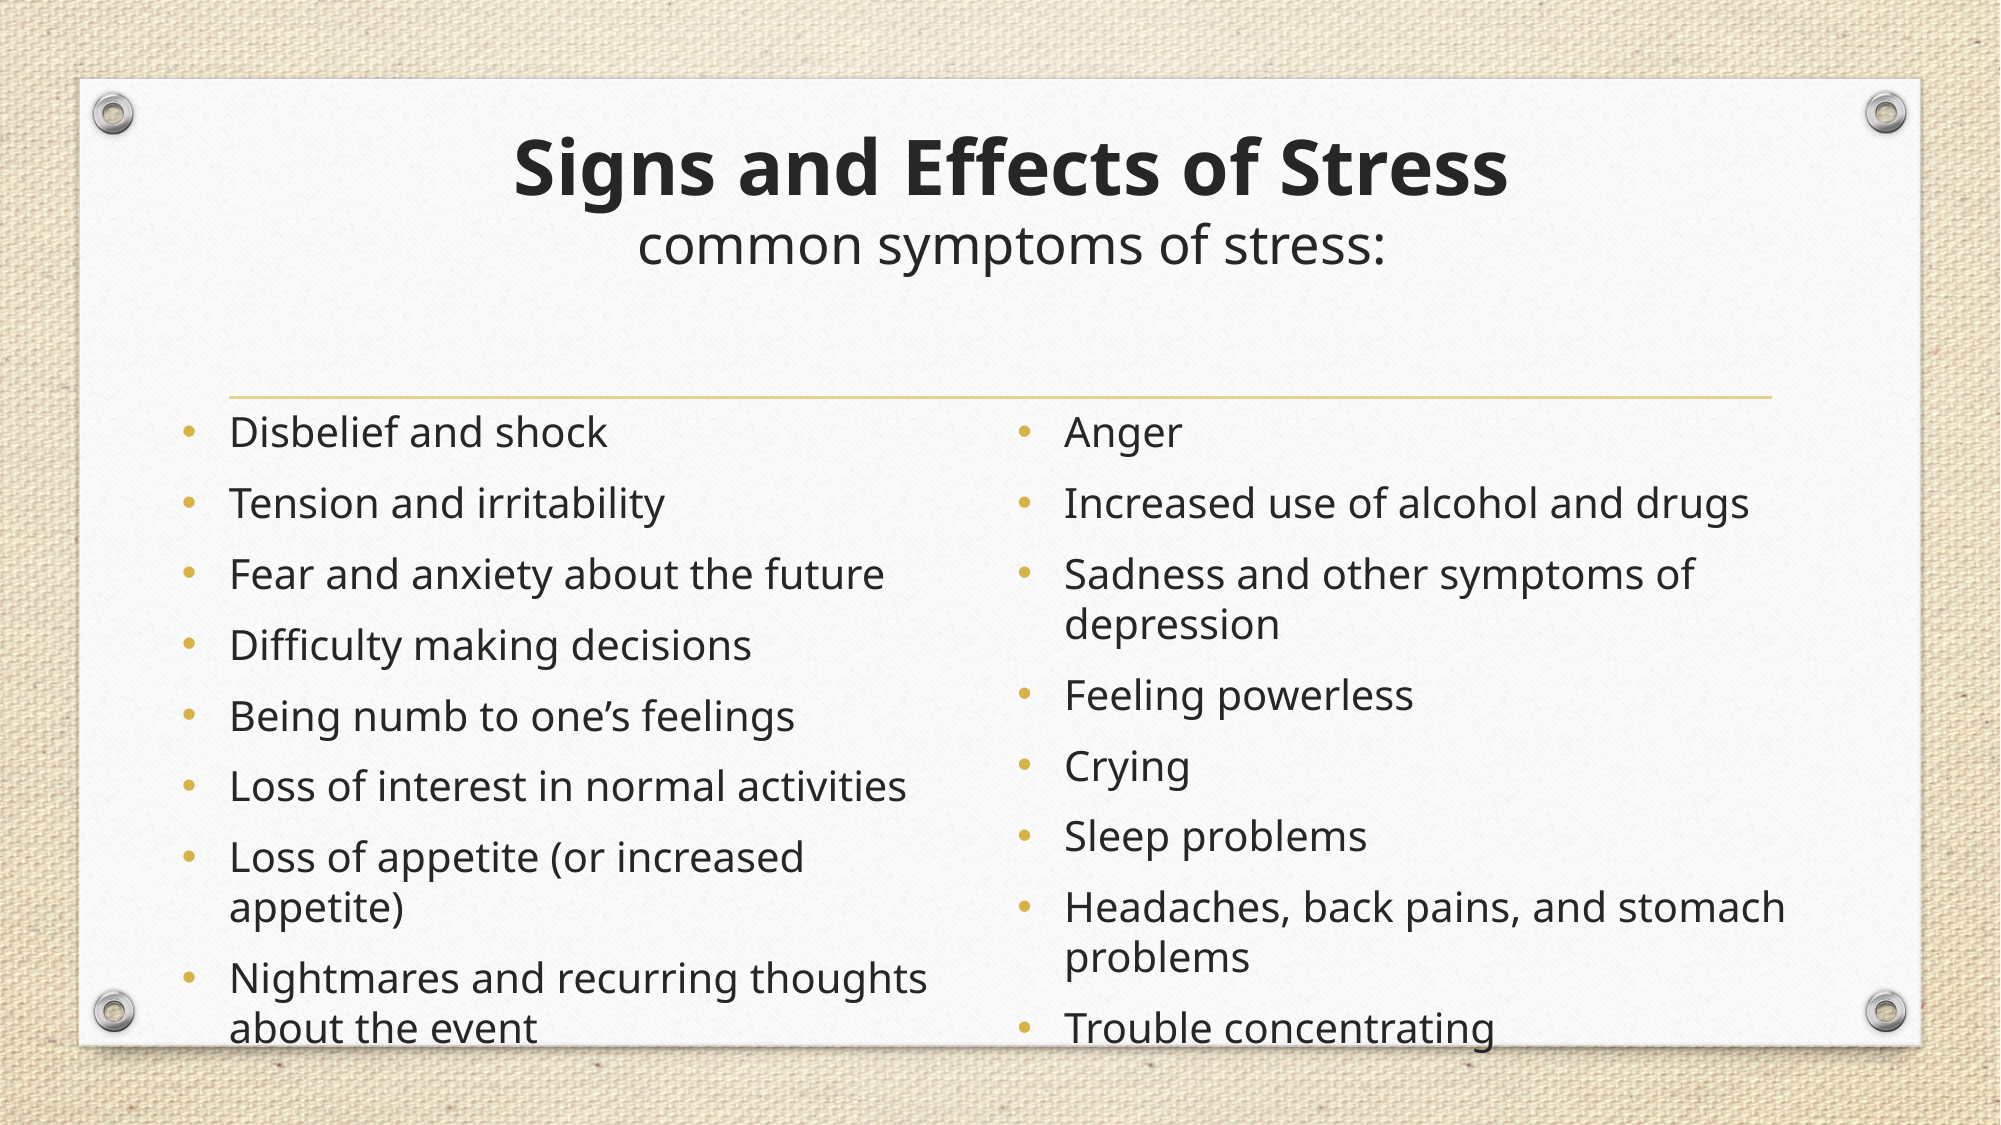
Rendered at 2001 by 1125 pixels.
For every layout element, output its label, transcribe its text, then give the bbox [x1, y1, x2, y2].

picture [0, 0, 2001, 1125]
list Anger Increased use of alcohol and drugs Sadness and other symptoms of depression Feeling powerless Crying Sleep problems Headaches, back pains, and stomach problems Trouble concentrating [1002, 398, 1900, 1031]
title Signs and Effects of Stress common symptoms of stress: [200, 110, 1825, 284]
list Disbelief and shock Tension and irritability Fear and anxiety about the future Difficulty making decisions Being numb to one’s feelings Loss of interest in normal activities Loss of appetite (or increased appetite) Nightmares and recurring thoughts about the event [166, 398, 967, 1031]
